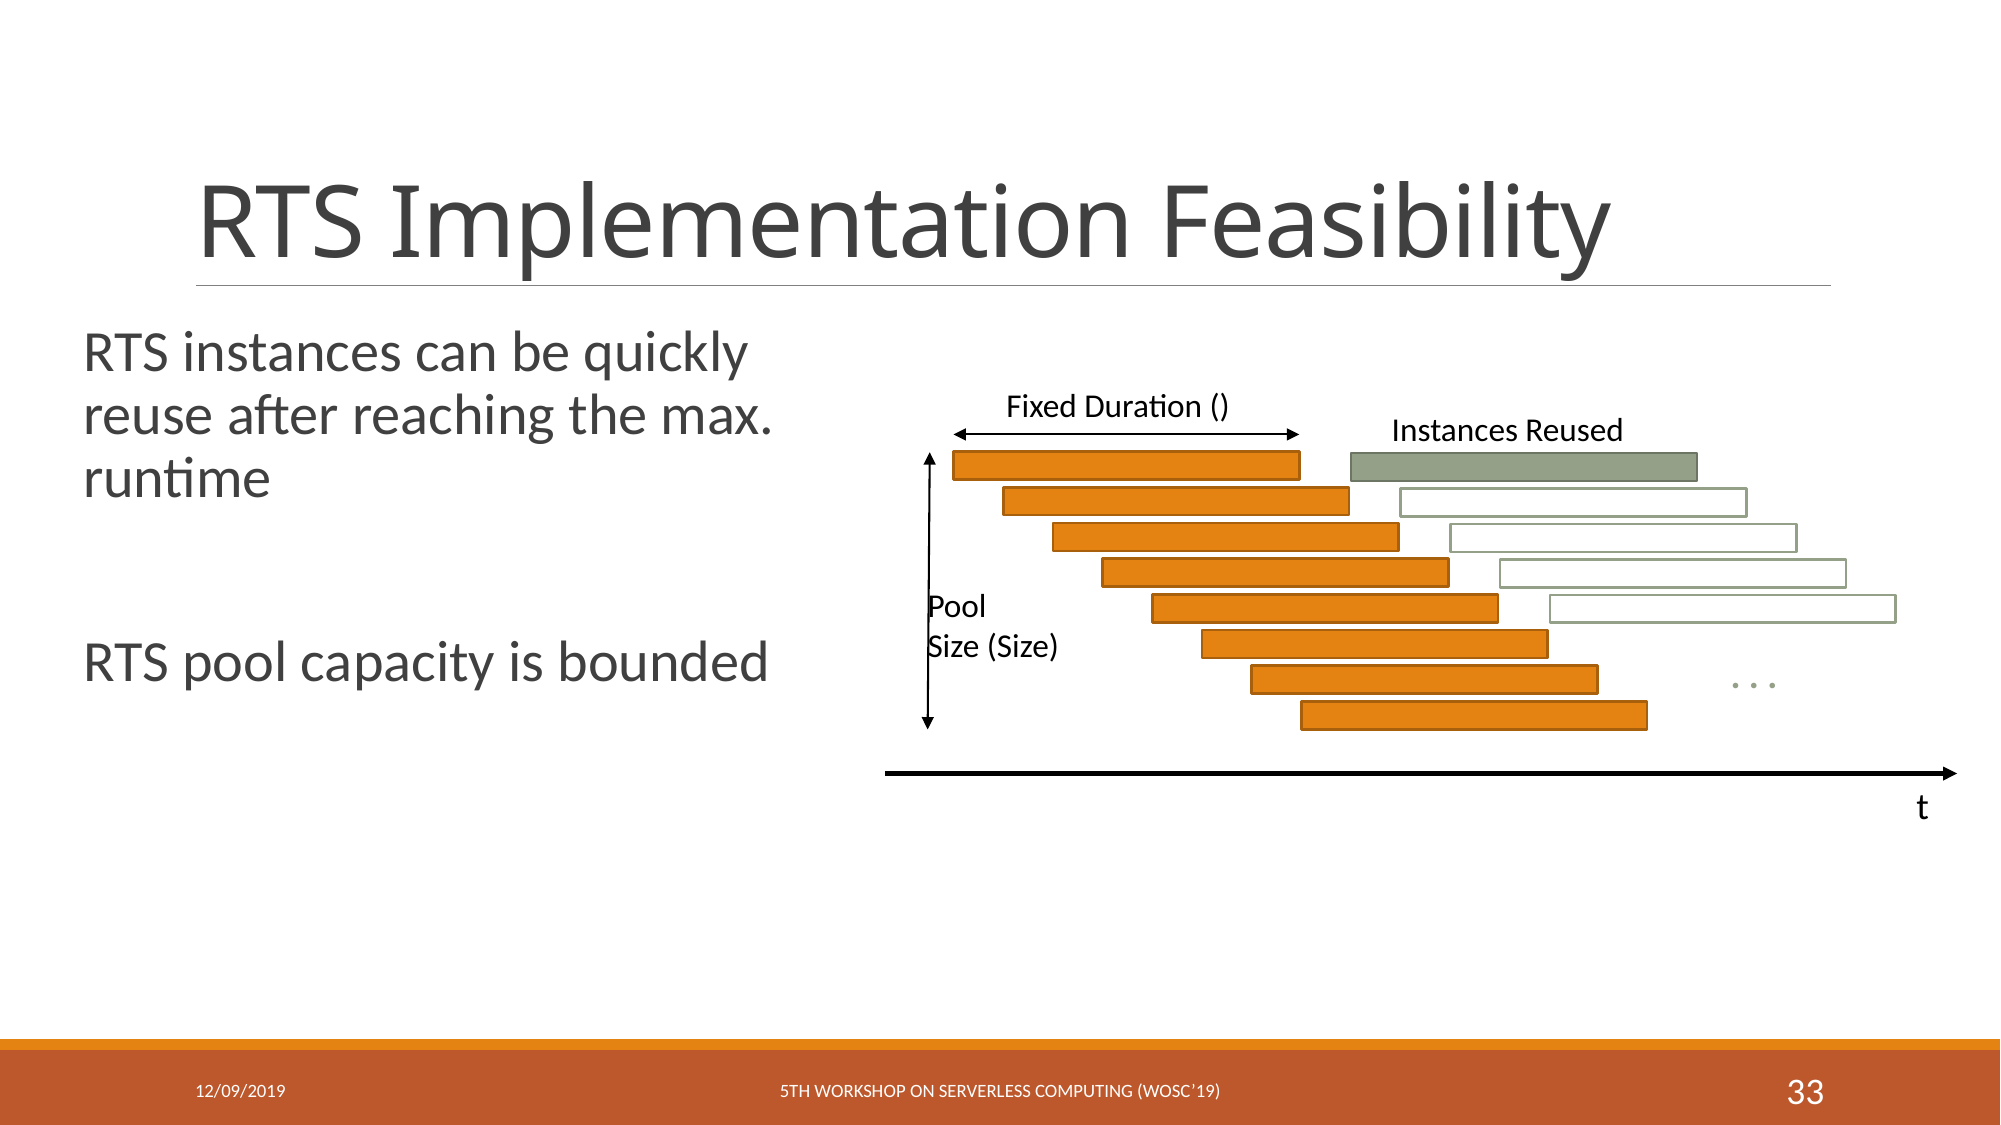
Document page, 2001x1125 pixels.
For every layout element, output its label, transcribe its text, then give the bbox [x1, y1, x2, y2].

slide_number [180, 1059, 586, 1120]
title RTS Implementation Feasibility [180, 47, 1830, 285]
footer 5th Workshop on Serverless Computing (WoSc’19) [604, 1059, 1396, 1120]
slide_number 33 [1624, 1059, 1840, 1120]
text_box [884, 375, 1958, 825]
